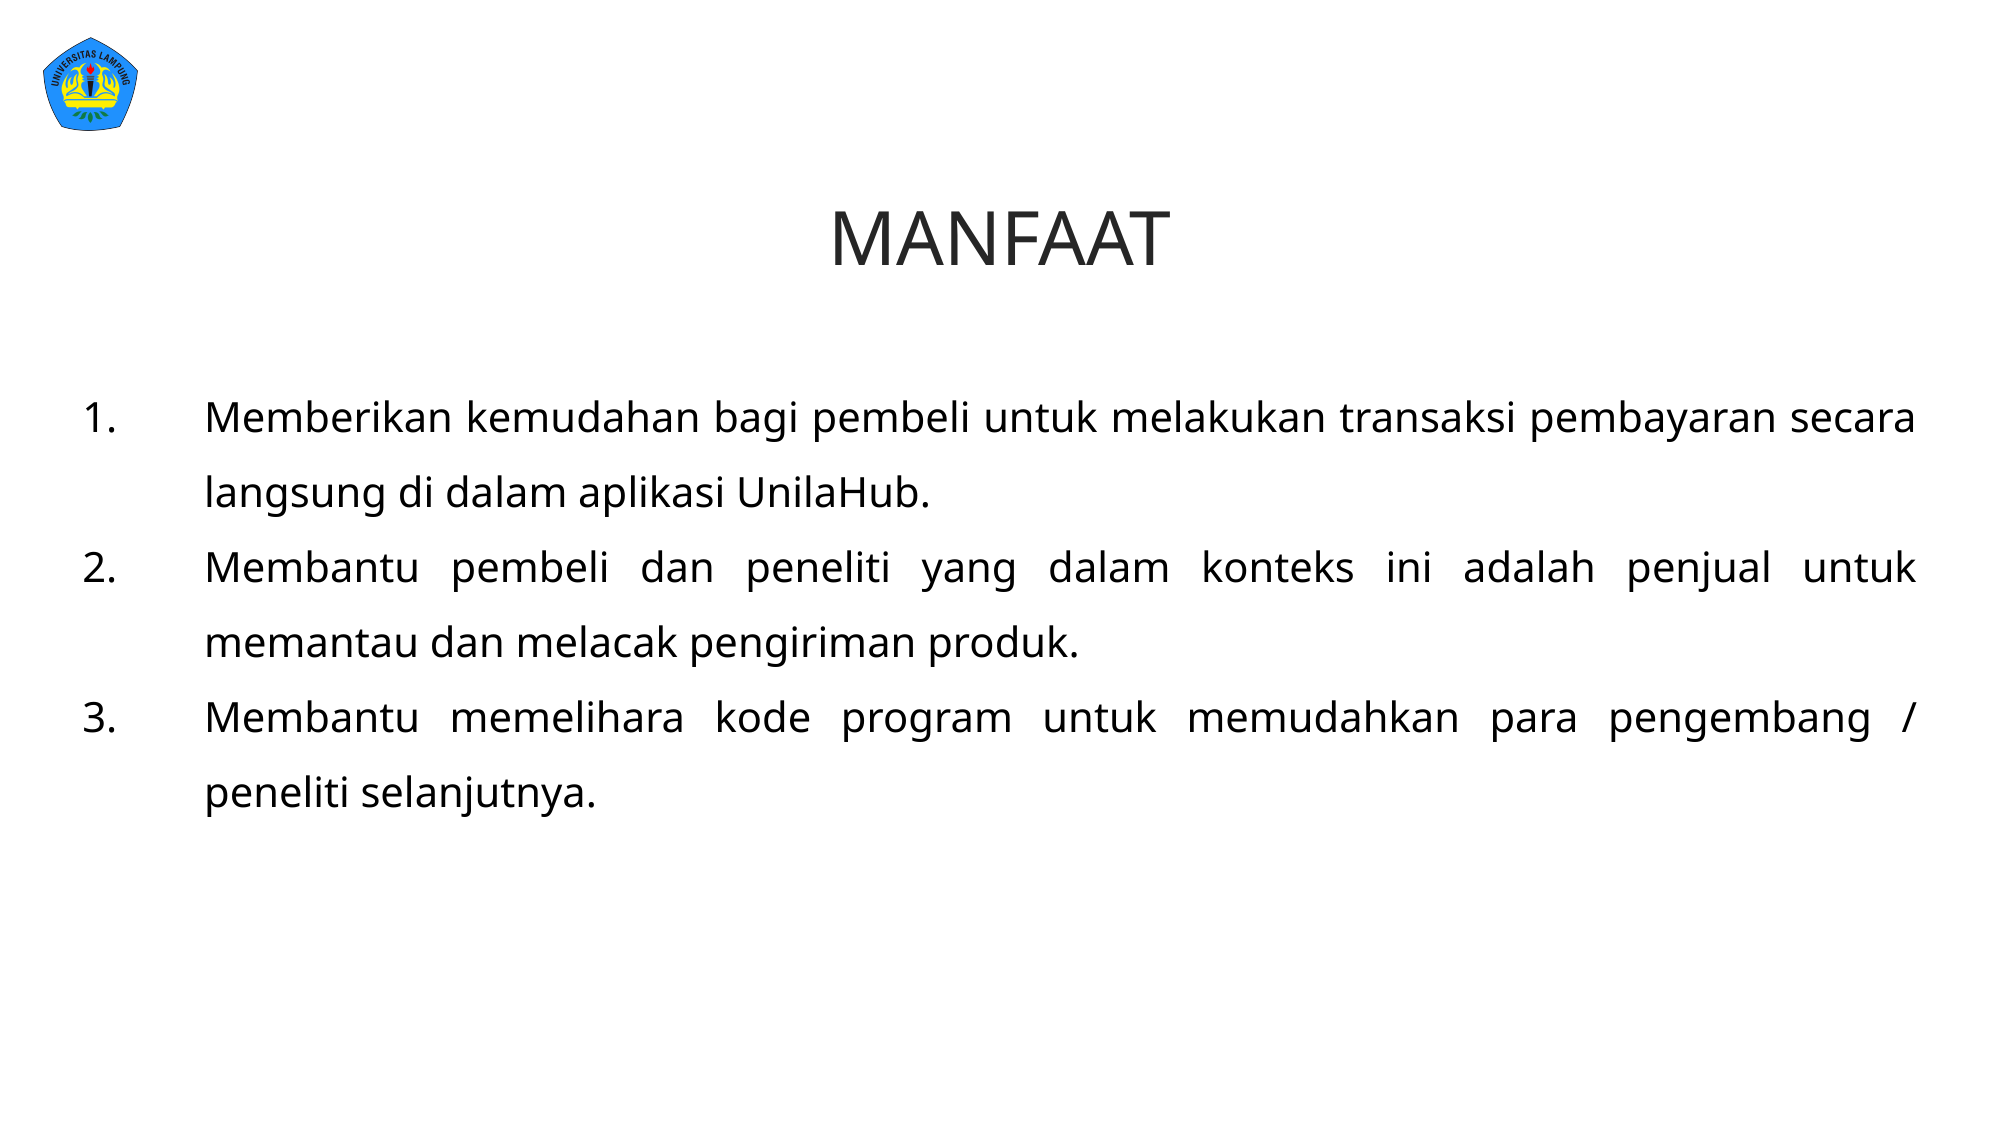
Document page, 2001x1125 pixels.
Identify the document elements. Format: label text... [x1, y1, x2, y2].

text_box Memberikan kemudahan bagi pembeli untuk melakukan transaksi pembayaran secara langsung di dalam aplikasi UnilaHub. Membantu pembeli dan peneliti yang dalam konteks ini adalah penjual untuk memantau dan melacak pengiriman produk. Membantu memelihara kode program untuk memudahkan para pengembang / peneliti selanjutnya. [67, 357, 1933, 823]
text_box MANFAAT [615, 184, 1385, 298]
picture [43, 37, 138, 131]
